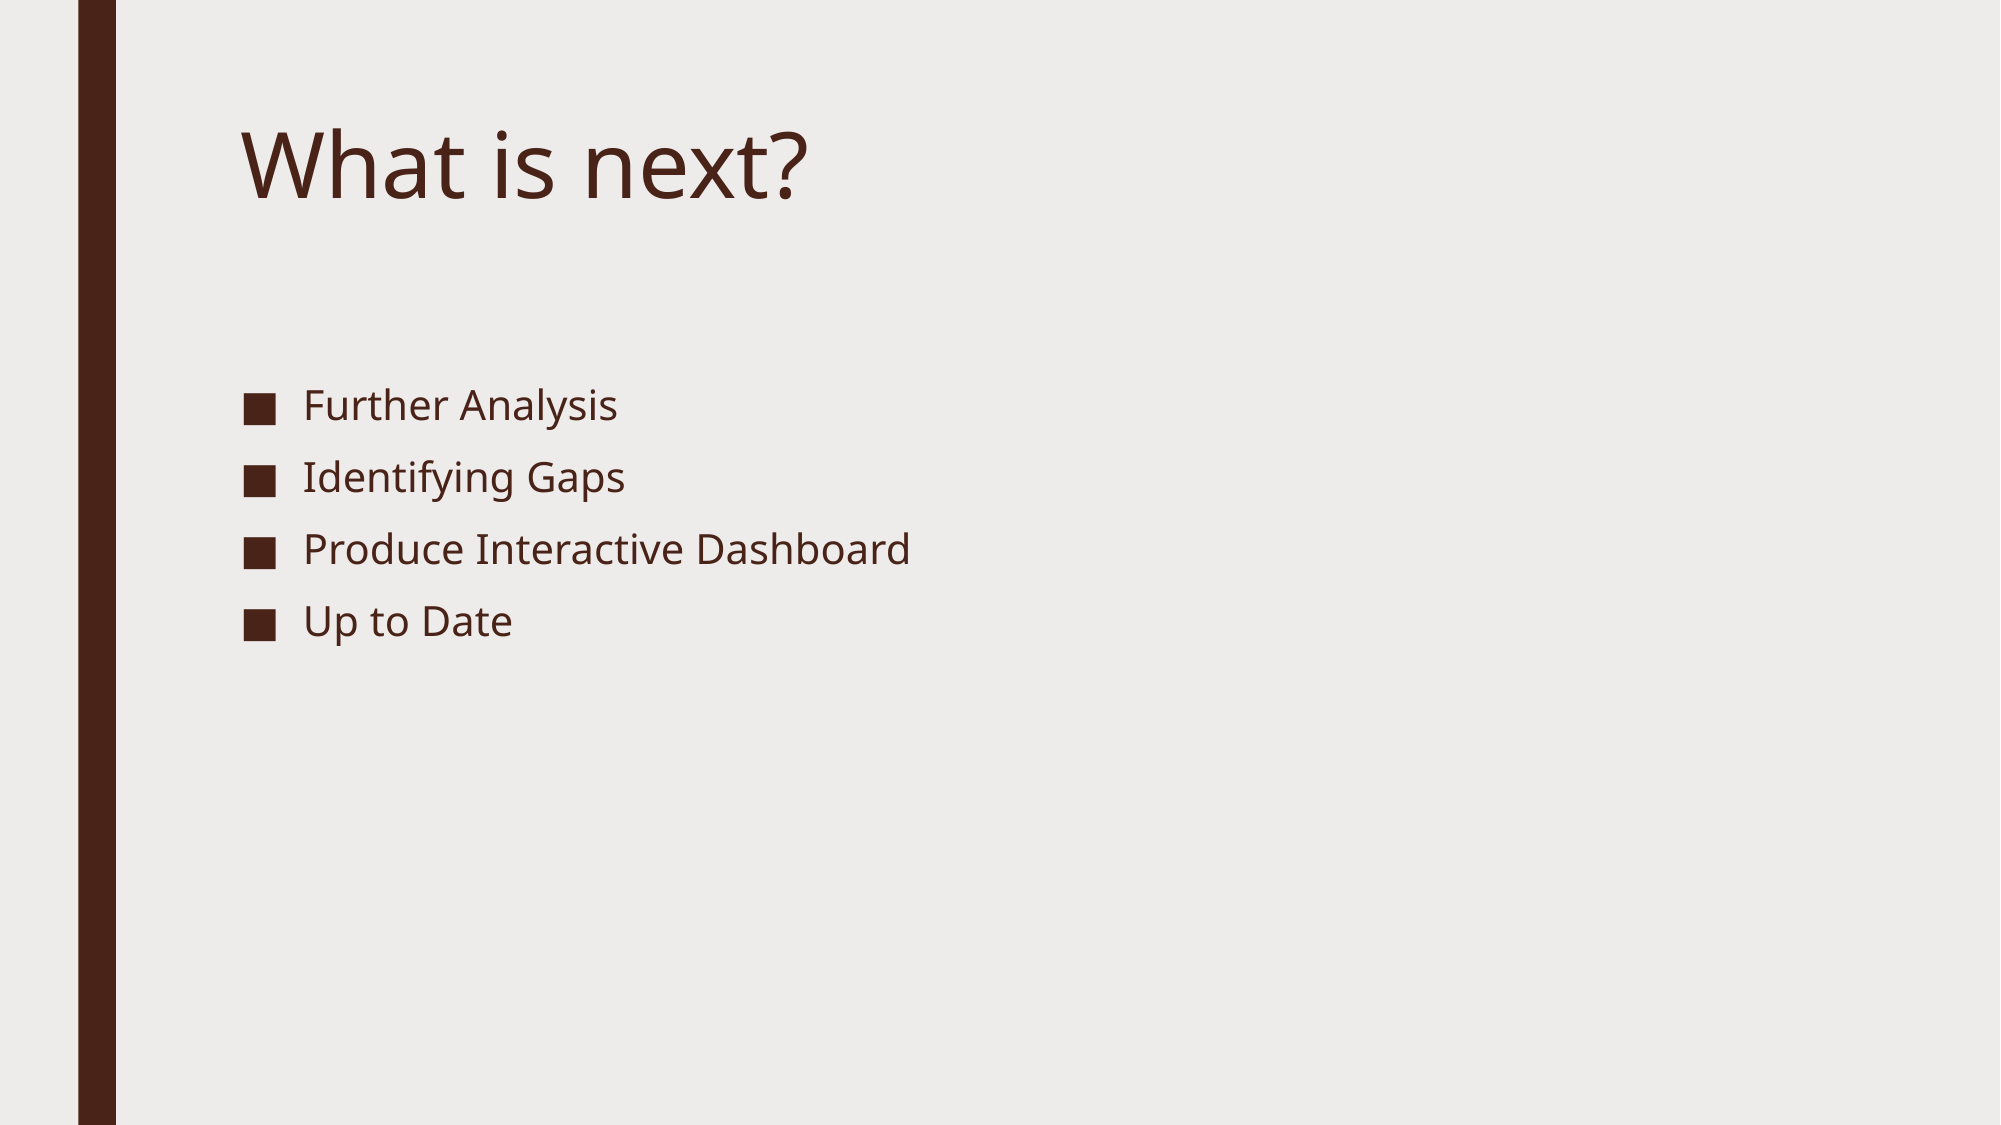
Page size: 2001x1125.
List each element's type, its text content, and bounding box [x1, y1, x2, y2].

list Further Analysis Identifying Gaps Produce Interactive Dashboard Up to Date [225, 375, 1800, 769]
title What is next? [225, 112, 1800, 357]
